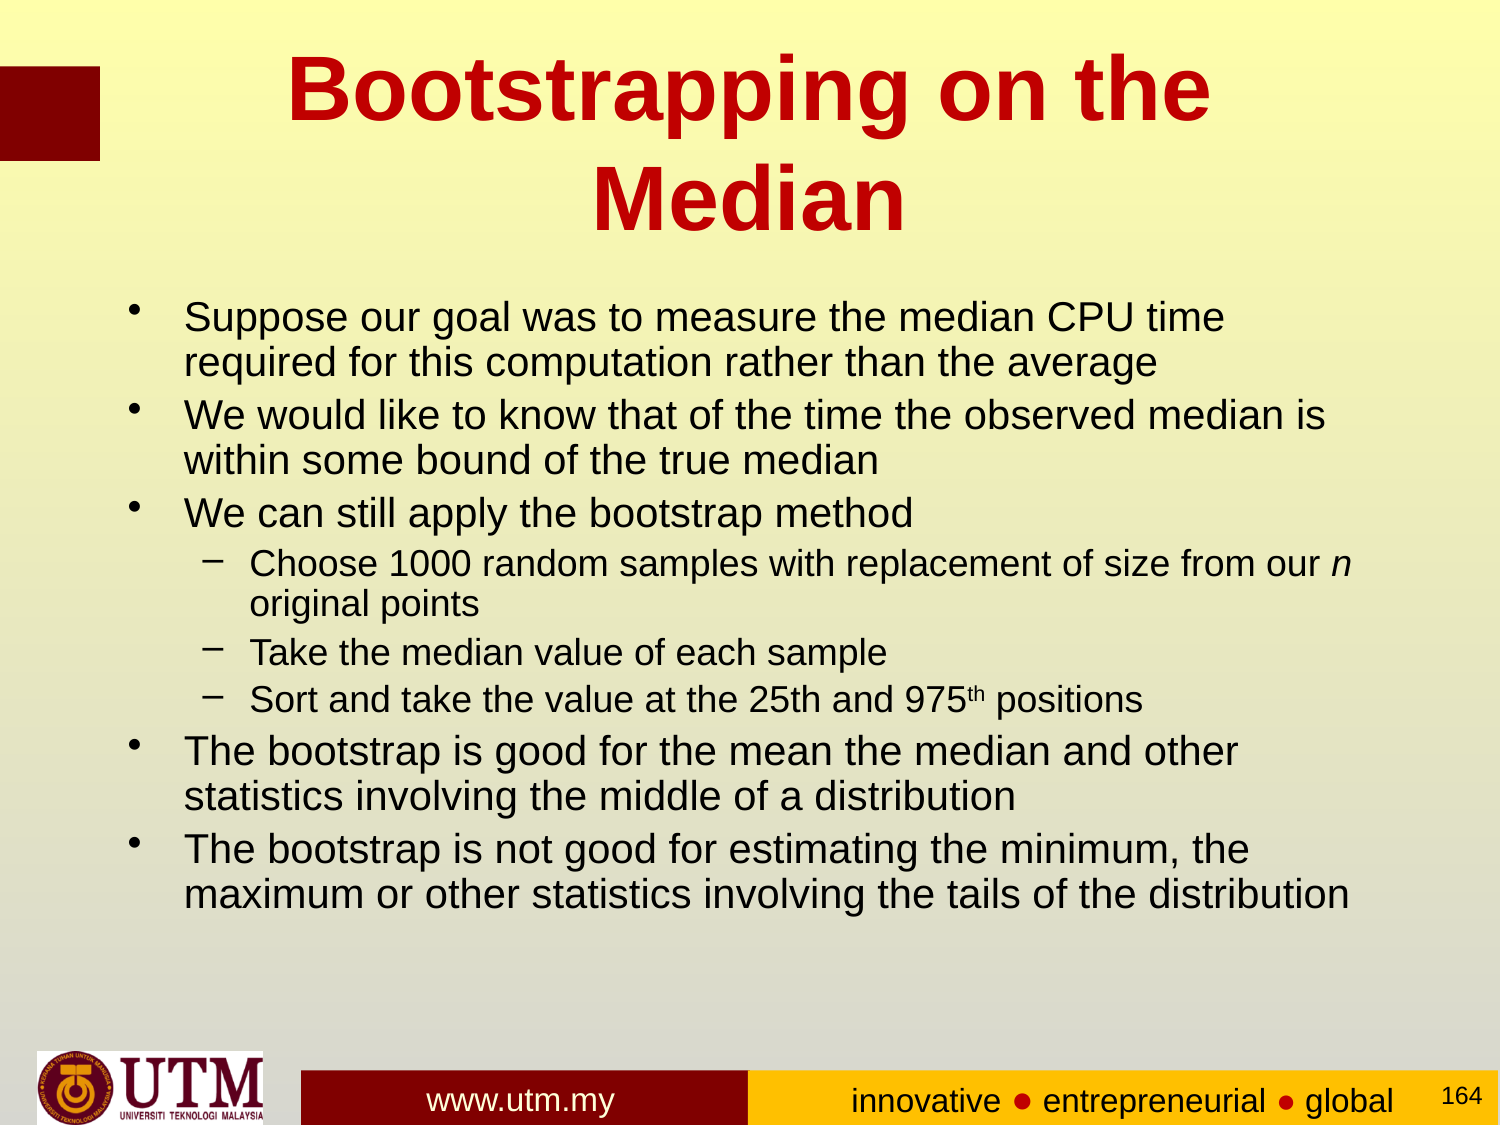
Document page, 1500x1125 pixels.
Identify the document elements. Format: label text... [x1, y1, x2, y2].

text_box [466, 61, 492, 99]
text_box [1165, 71, 1208, 99]
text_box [1000, 71, 1043, 99]
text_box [1112, 54, 1155, 99]
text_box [1076, 61, 1102, 99]
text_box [860, 71, 905, 99]
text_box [500, 71, 539, 99]
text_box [669, 71, 714, 99]
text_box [781, 54, 792, 62]
title Bootstrapping on the Median [112, 99, 1388, 287]
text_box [412, 71, 460, 99]
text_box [941, 71, 989, 99]
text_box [547, 61, 573, 99]
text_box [583, 71, 610, 99]
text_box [356, 71, 404, 99]
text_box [293, 57, 347, 99]
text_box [807, 71, 850, 99]
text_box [725, 71, 770, 99]
picture [37, 1051, 263, 1125]
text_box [617, 71, 656, 99]
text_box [781, 72, 792, 99]
list Suppose our goal was to measure the median CPU time required for this computation rather than the average We would like to know that of the time the observed median is within some bound of the true median We can still apply the bootstrap method Choose 1000 random samples with replacement of size from our n original points Take the median value of each sample Sort and take the value at the 25th and 975th positions The bootstrap is good for the mean the median and other statistics involving the middle of a distribution The bootstrap is not good for estimating the minimum, the maximum or other statistics involving the tails of the distribution [112, 287, 1388, 963]
